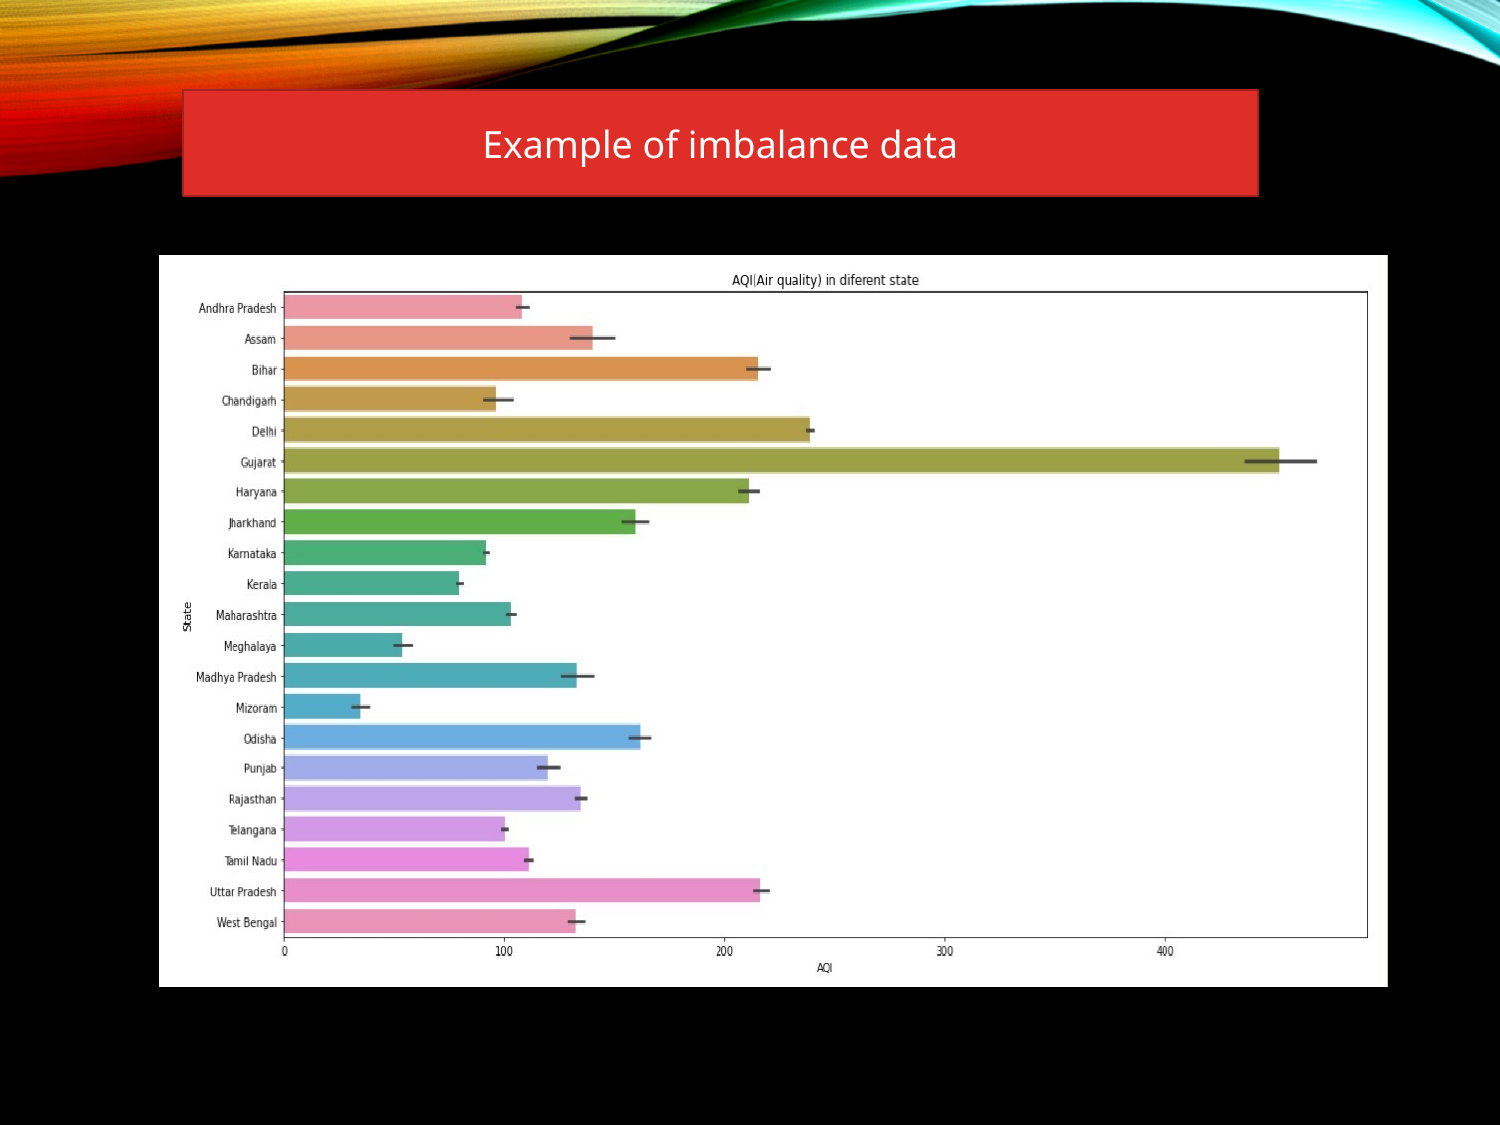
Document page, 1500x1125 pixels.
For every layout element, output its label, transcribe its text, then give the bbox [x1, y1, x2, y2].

picture [159, 255, 1389, 987]
picture [0, 0, 1500, 178]
text_box Example of imbalance data [182, 89, 1259, 197]
